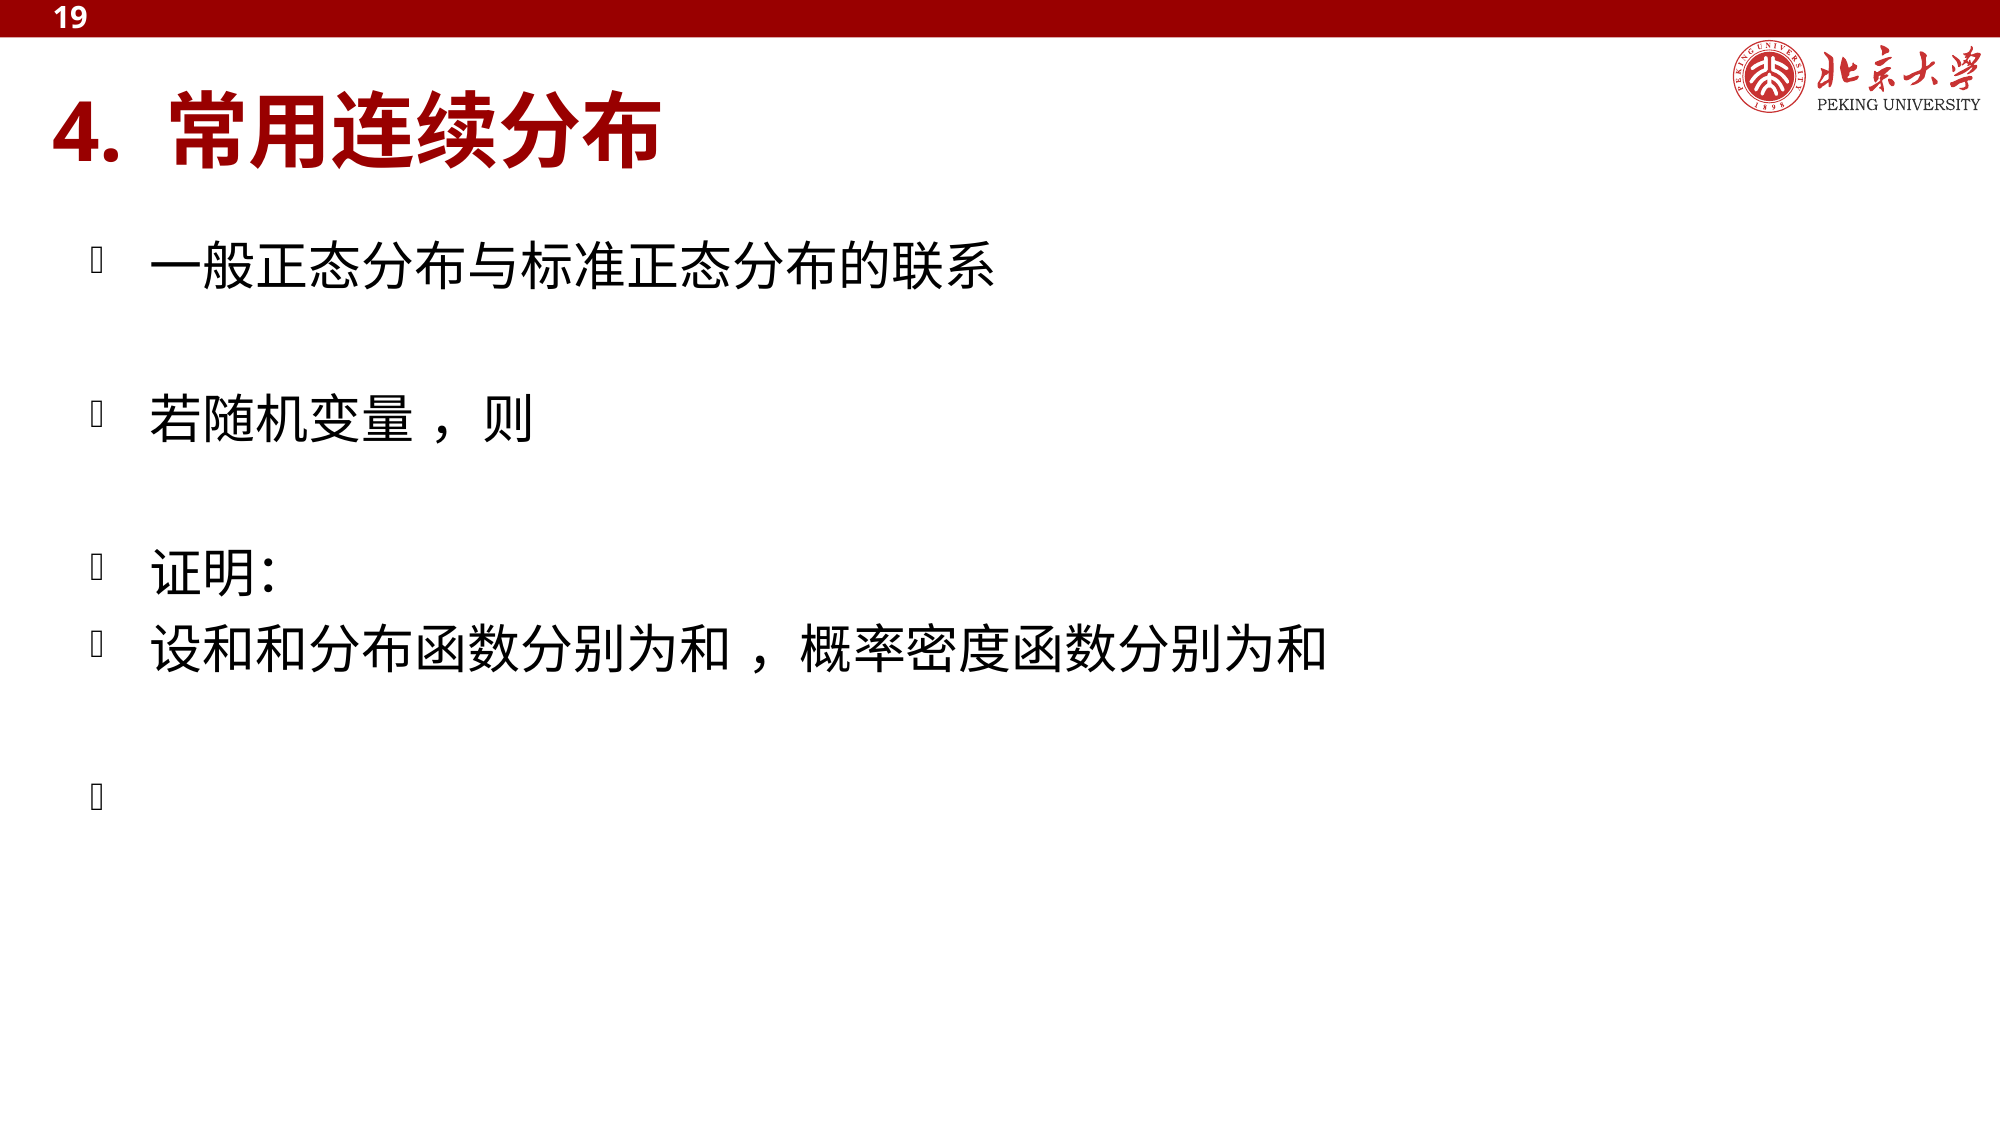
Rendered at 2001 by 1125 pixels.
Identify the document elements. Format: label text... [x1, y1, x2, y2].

slide_number 19 [37, 5, 225, 34]
title 4. 常用连续分布 [37, 62, 1951, 194]
